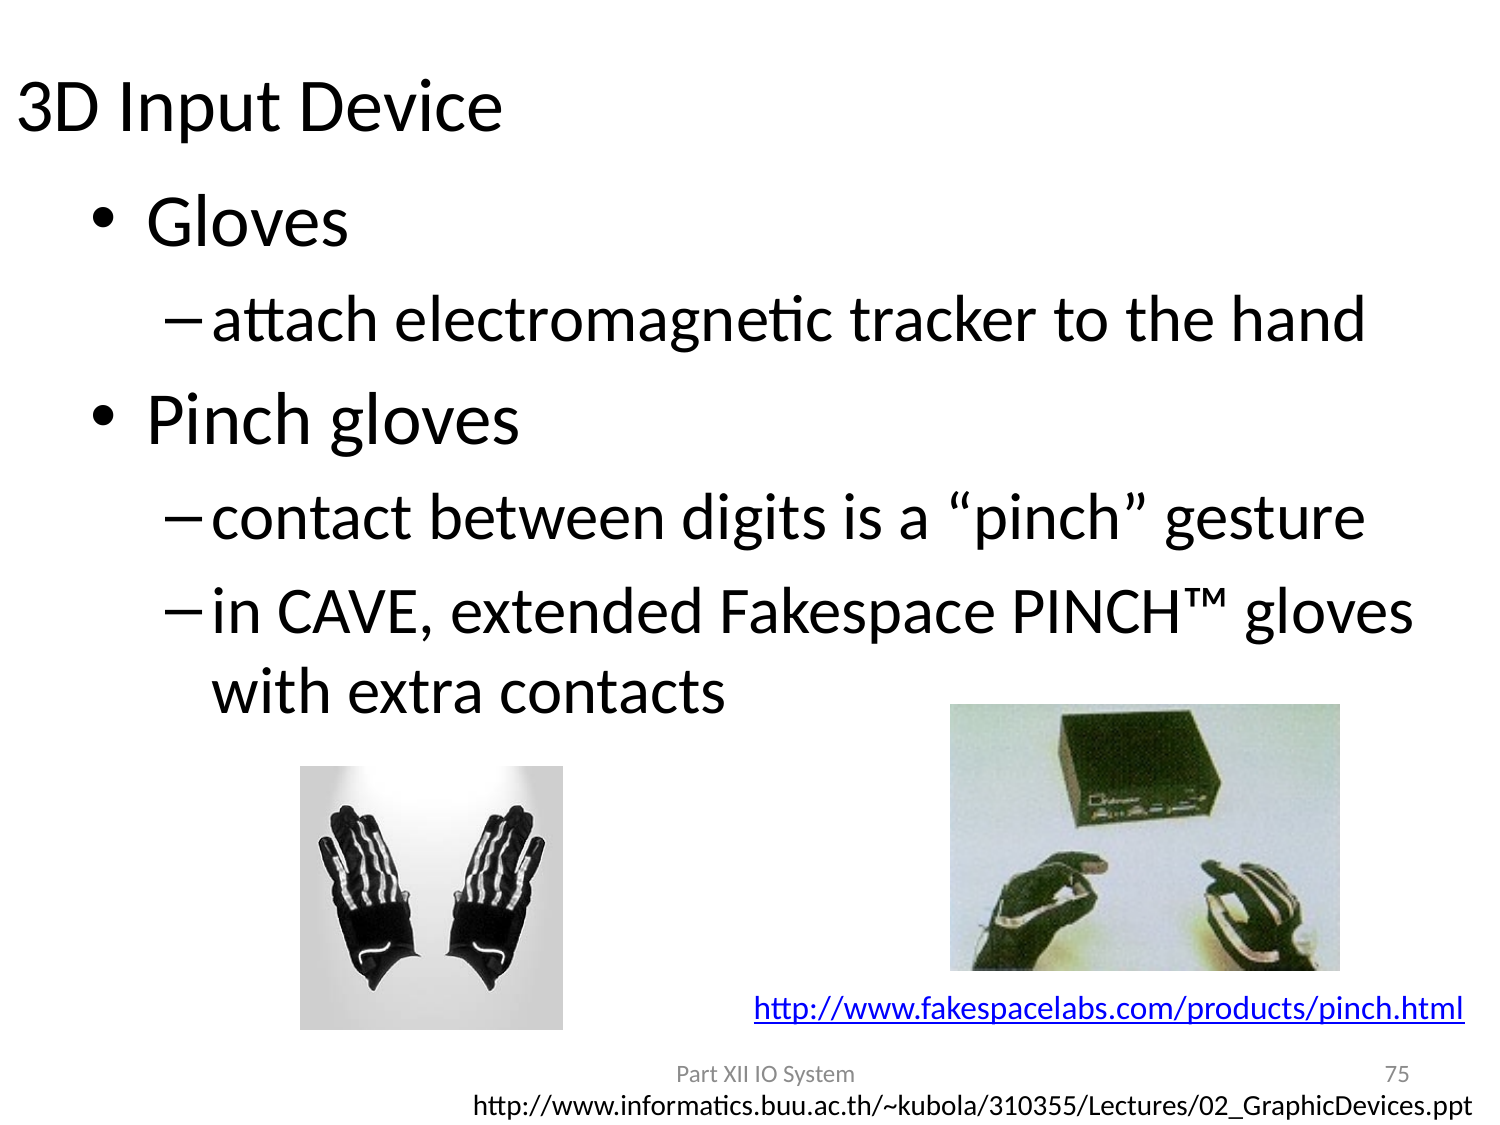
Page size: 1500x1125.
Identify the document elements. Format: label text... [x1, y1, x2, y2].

slide_number 75 [1074, 1042, 1425, 1078]
text_box http://www.informatics.buu.ac.th/~kubola/310355/Lectures/02_GraphicDevices.ppt [458, 1078, 1495, 1125]
picture [949, 703, 1340, 972]
picture [299, 766, 563, 1030]
list Gloves attach electromagnetic tracker to the hand Pinch gloves contact between digits is a “pinch” gesture in CAVE, extended Fakespace PINCH™ gloves with extra contacts [75, 164, 1500, 1005]
footer Part XII IO System [512, 1042, 1020, 1078]
text_box http://www.fakespacelabs.com/products/pinch.html [738, 979, 1480, 1034]
title 3D Input Device [0, 46, 1350, 155]
